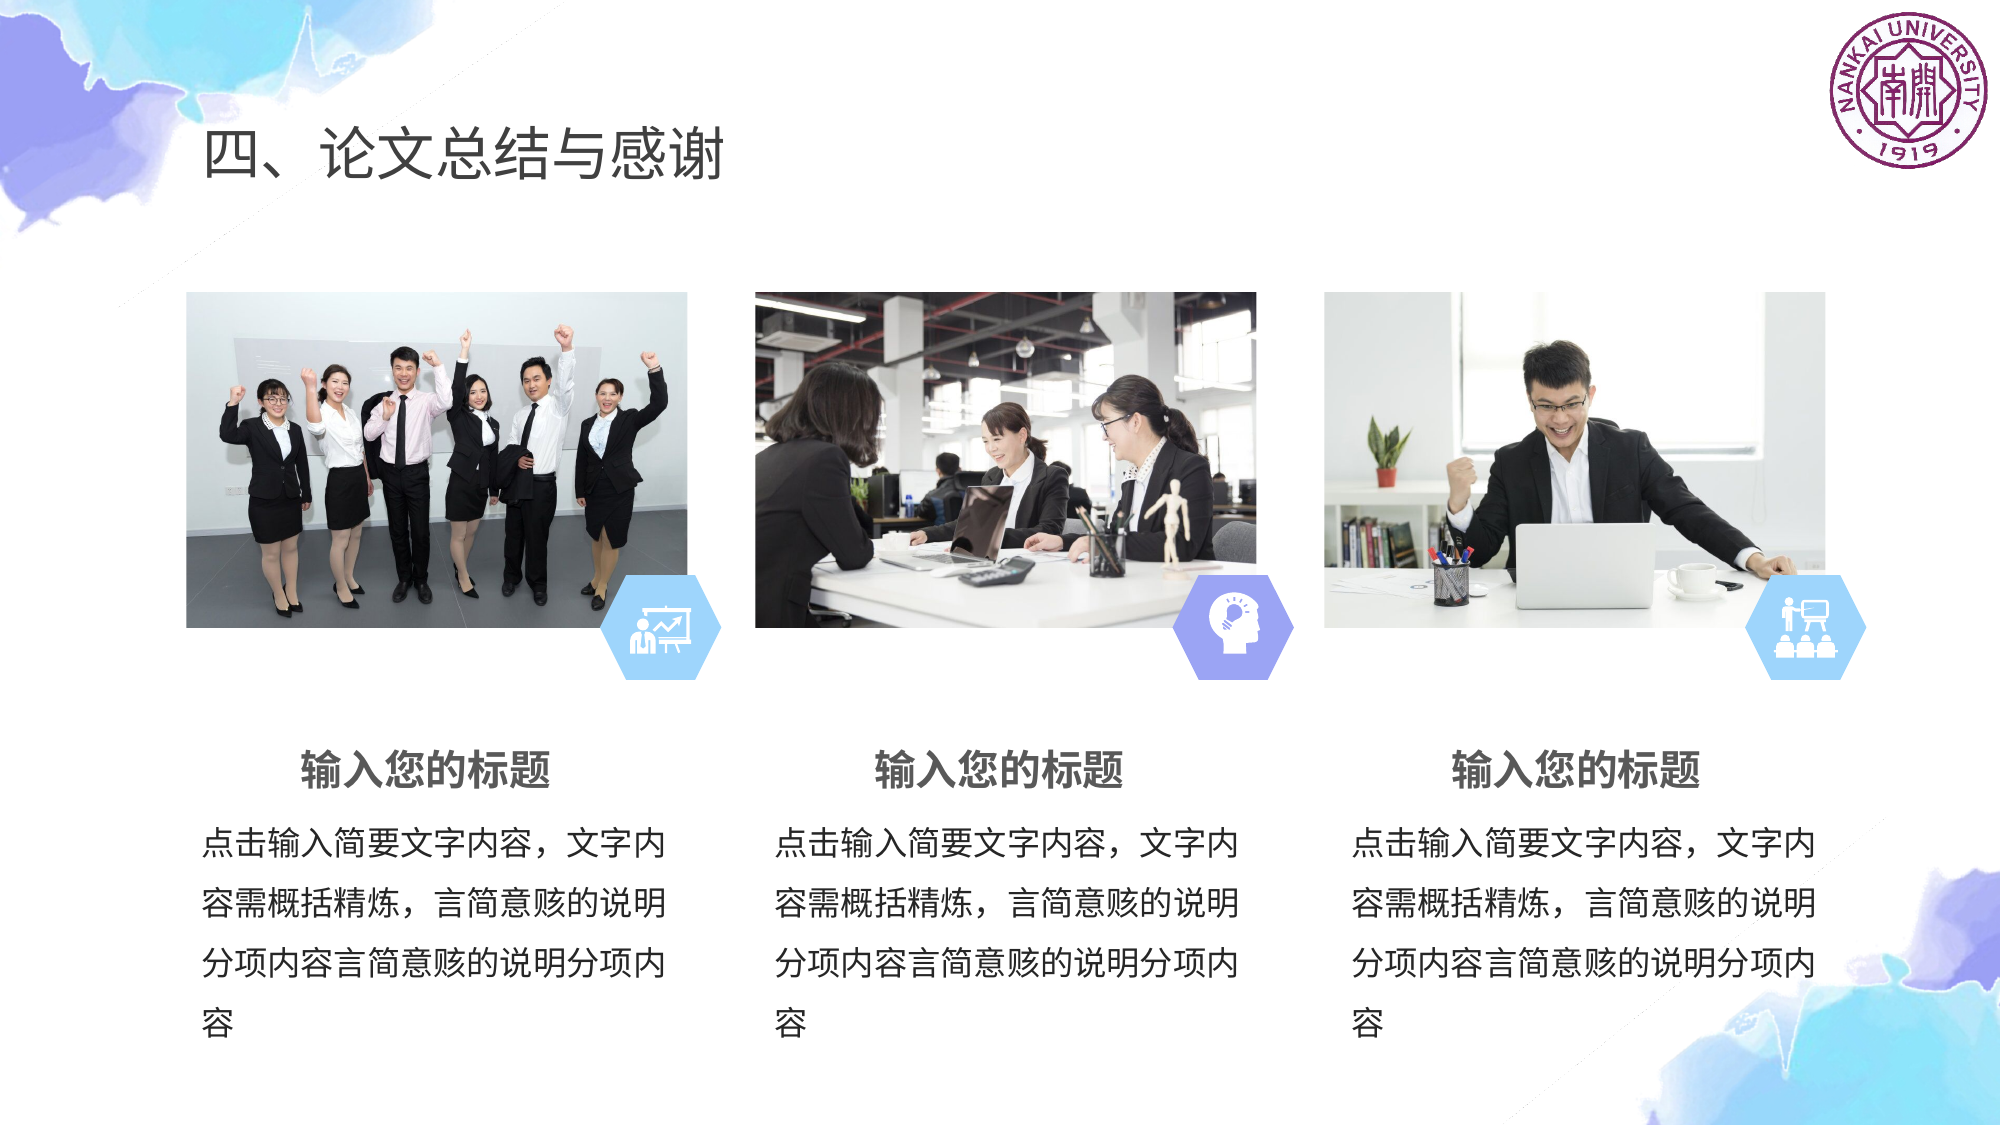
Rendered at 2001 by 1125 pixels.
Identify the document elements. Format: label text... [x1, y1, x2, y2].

text_box 输入您的标题 [186, 736, 675, 794]
text_box 点击输入简要文字内容，文字内容需概括精炼，言简意赅的说明分项内容言简意赅的说明分项内容 [186, 794, 688, 1050]
text_box 输入您的标题 [1336, 736, 1826, 794]
picture [1822, 5, 1994, 176]
picture [0, 0, 571, 309]
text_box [186, 292, 1867, 680]
text_box 点击输入简要文字内容，文字内容需概括精炼，言简意赅的说明分项内容言简意赅的说明分项内容 [759, 794, 1261, 1050]
text_box 点击输入简要文字内容，文字内容需概括精炼，言简意赅的说明分项内容言简意赅的说明分项内容 [1336, 794, 1838, 1050]
text_box 四、论文总结与感谢 [187, 110, 920, 195]
text_box 输入您的标题 [759, 736, 1249, 794]
picture [1429, 816, 2000, 1125]
